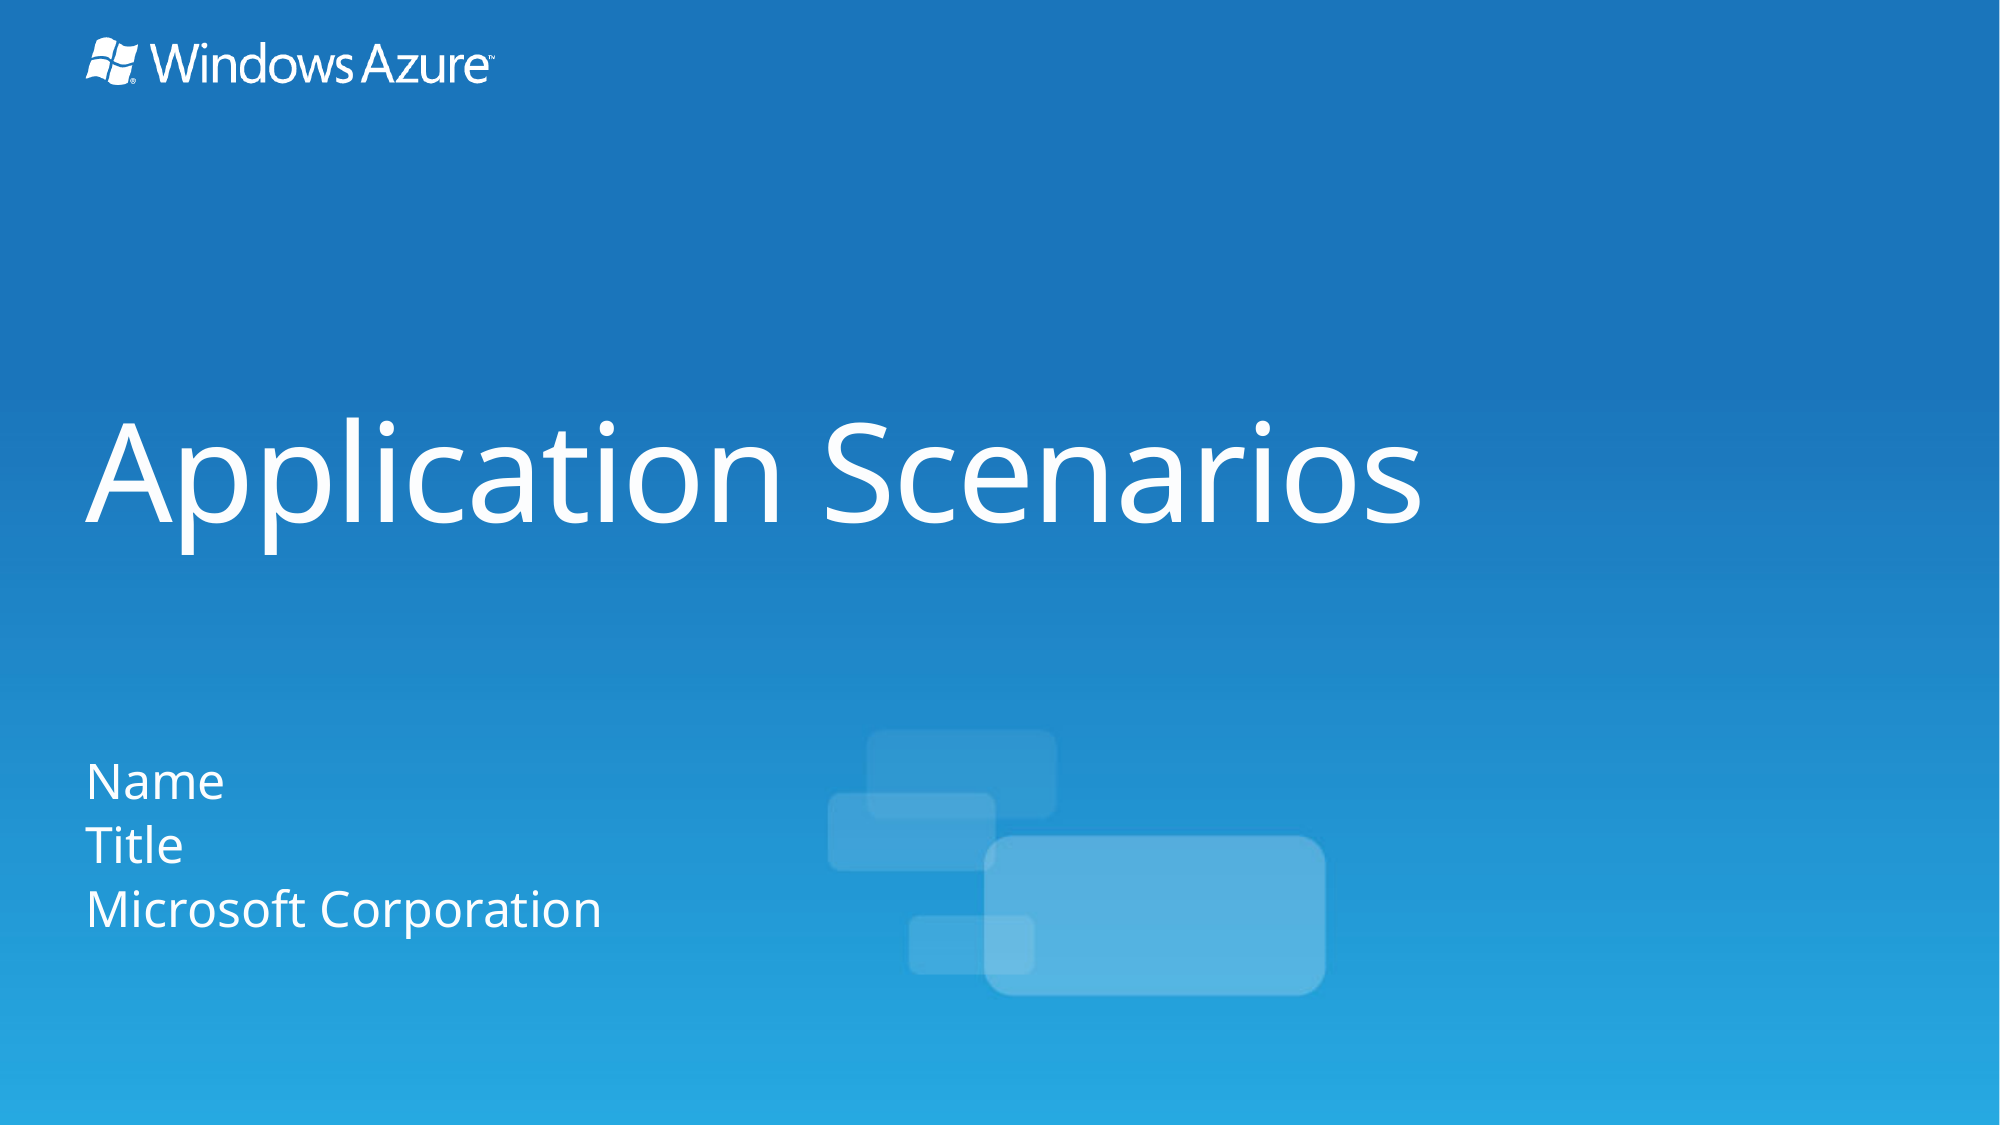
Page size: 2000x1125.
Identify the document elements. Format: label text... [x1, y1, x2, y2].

list Name Title Microsoft Corporation [85, 756, 980, 945]
title Application Scenarios [85, 366, 1459, 590]
picture [0, 0, 2000, 1125]
